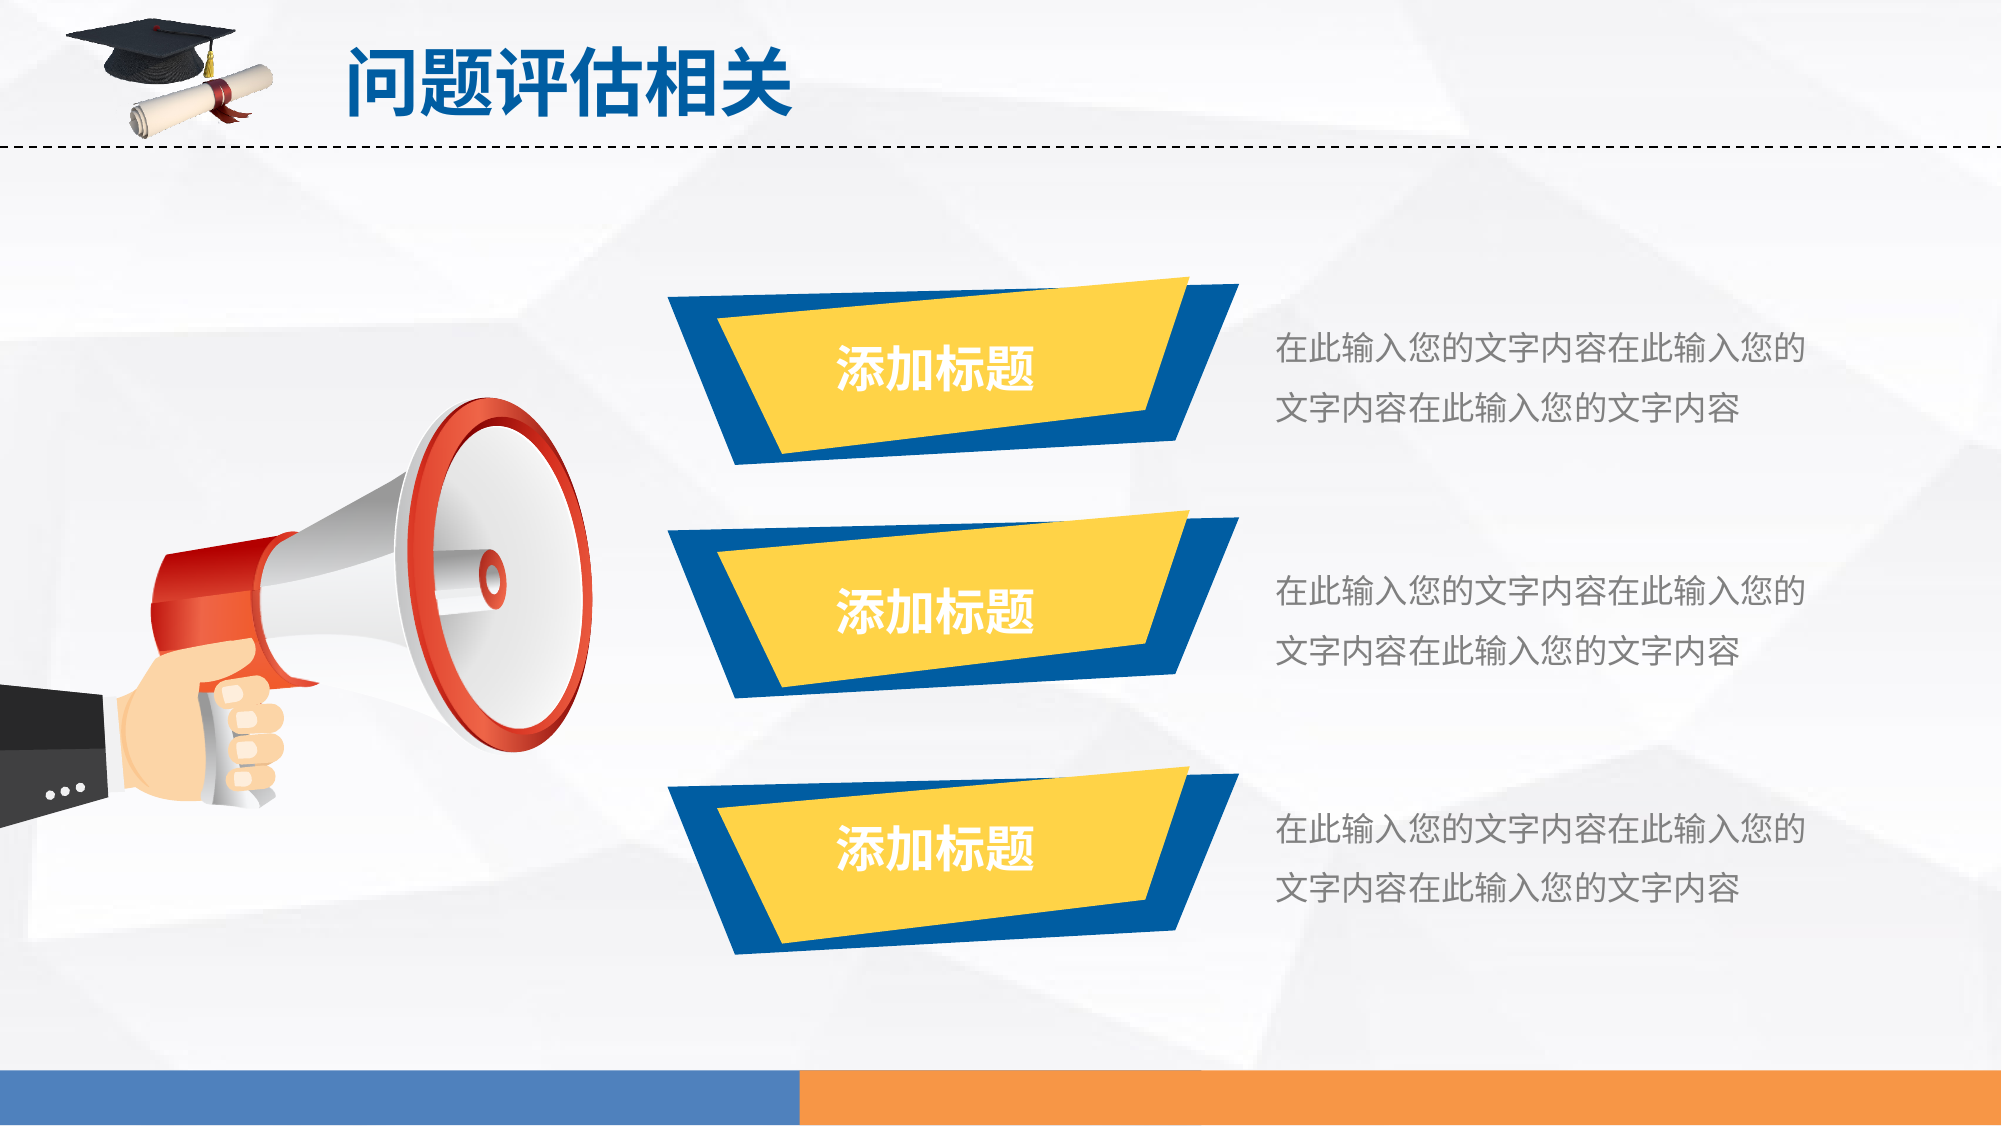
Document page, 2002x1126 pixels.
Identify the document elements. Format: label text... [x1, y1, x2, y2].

text_box 在此输入您的文字内容在此输入您的文字内容在此输入您的文字内容 [1597, 780, 1833, 915]
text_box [667, 276, 1240, 466]
text_box [404, 186, 1597, 939]
text_box 在此输入您的文字内容在此输入您的文字内容在此输入您的文字内容 [1597, 542, 1833, 678]
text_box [667, 509, 1240, 699]
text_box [667, 766, 1240, 955]
text_box 在此输入您的文字内容在此输入您的文字内容在此输入您的文字内容 [1597, 299, 1833, 434]
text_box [0, 1070, 2001, 1126]
picture [0, 0, 2002, 1126]
text_box 问题评估相关 [287, 27, 887, 133]
